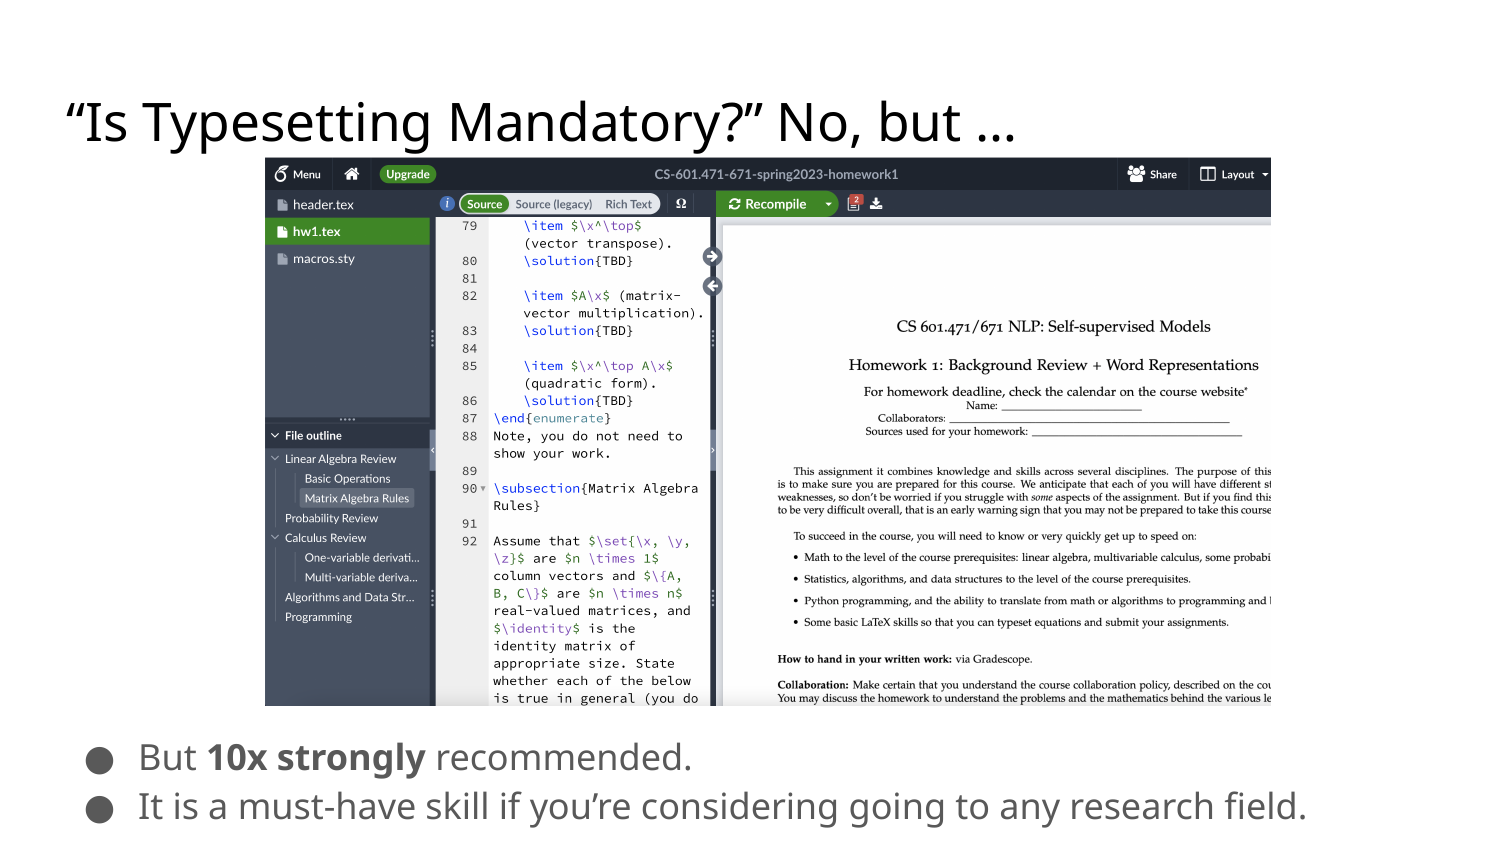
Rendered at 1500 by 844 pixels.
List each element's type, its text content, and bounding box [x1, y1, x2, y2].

title “Is Typesetting Mandatory?” No, but … [51, 72, 1449, 167]
text_box But 10x strongly recommended. It is a must-have skill if you’re considering going to any research field. [51, 224, 1449, 844]
picture [265, 156, 1272, 706]
